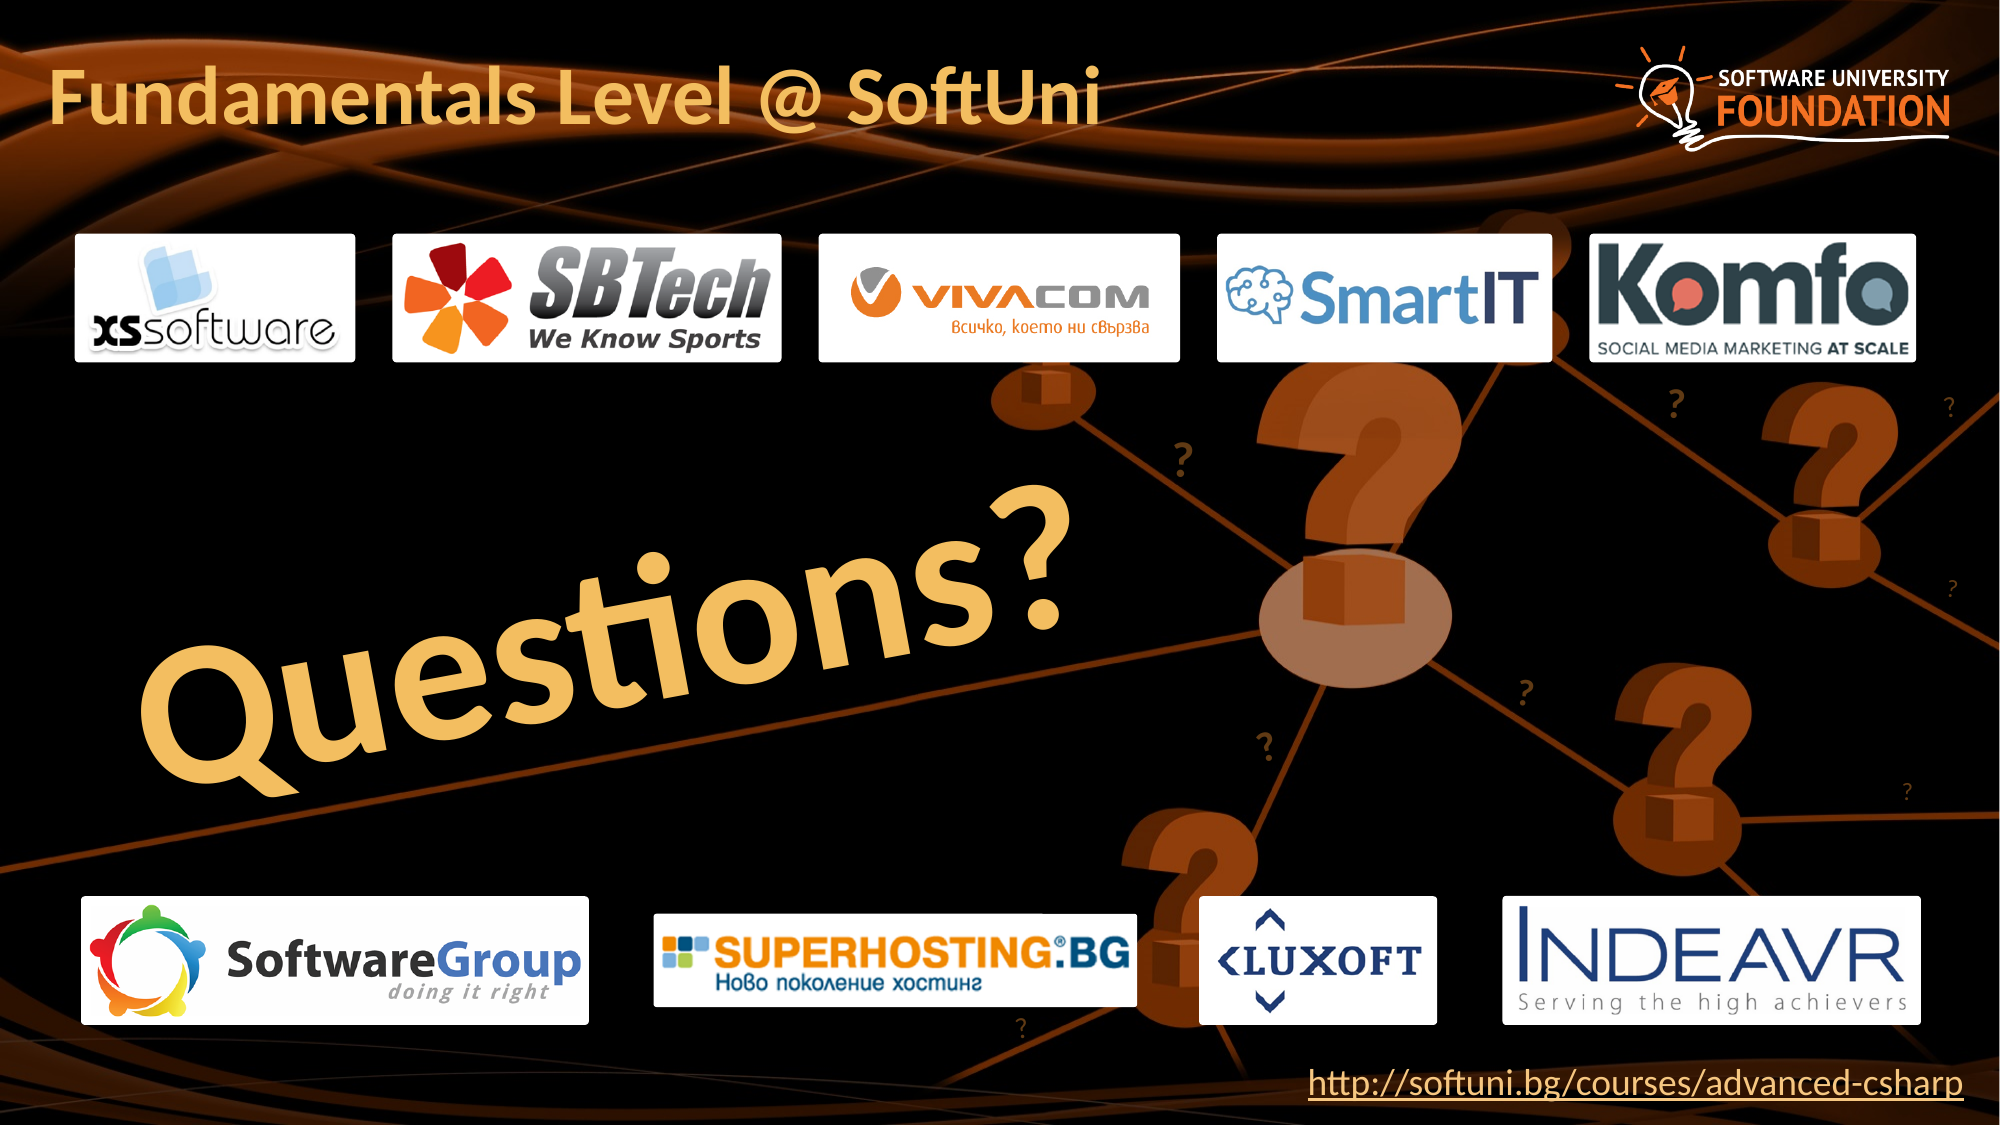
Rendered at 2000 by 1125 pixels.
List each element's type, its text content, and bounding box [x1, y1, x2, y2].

title Fundamentals Level @ SoftUni [30, 6, 1602, 189]
list http://softuni.bg/courses/advanced-csharp [250, 1050, 1971, 1110]
picture [0, 0, 2000, 1125]
